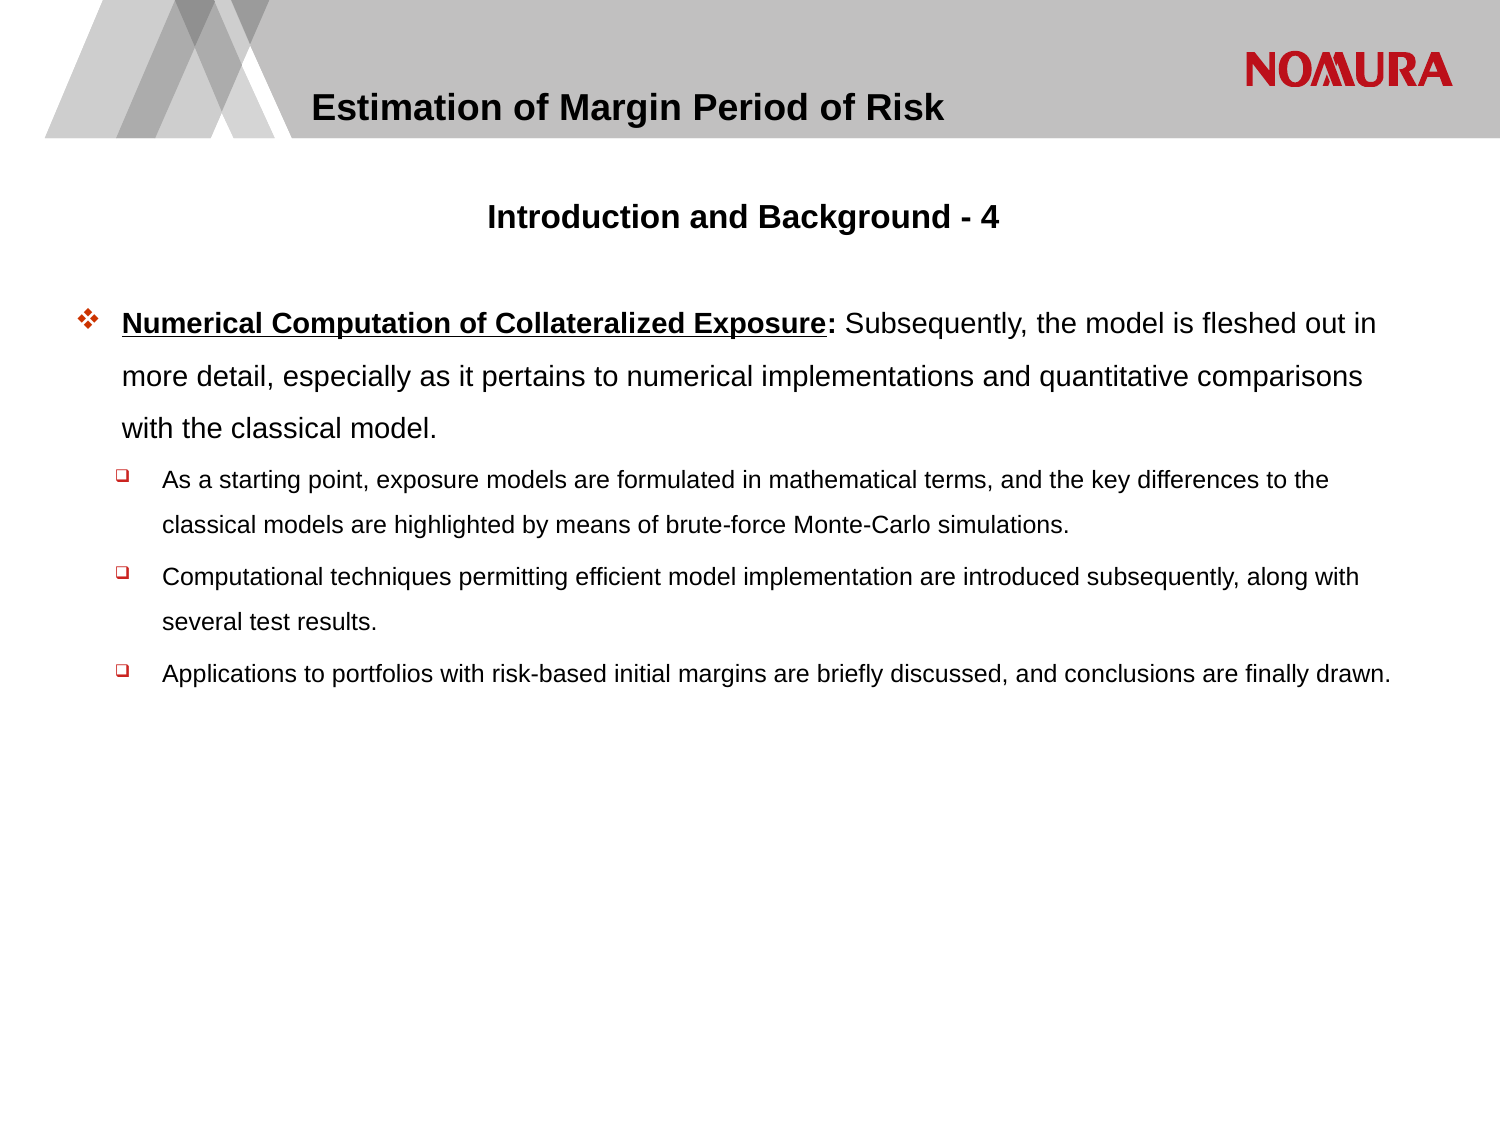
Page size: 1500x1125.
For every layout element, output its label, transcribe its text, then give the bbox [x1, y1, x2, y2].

title Estimation of Margin Period of Risk [311, 9, 1223, 128]
list Introduction and Background - 4 Numerical Computation of Collateralized Exposure: Subsequently, the model is fleshed out in more detail, especially as it pertains to numerical implementations and quantitative comparisons with the classical model. As a starting point, exposure models are formulated in mathematical terms, and the key differences to the classical models are highlighted by means of brute-force Monte-Carlo simulations. Computational techniques permitting efficient model implementation are introduced subsequently, along with several test results. Applications to portfolios with risk-based initial margins are briefly discussed, and conclusions are finally drawn. [75, 174, 1413, 1088]
